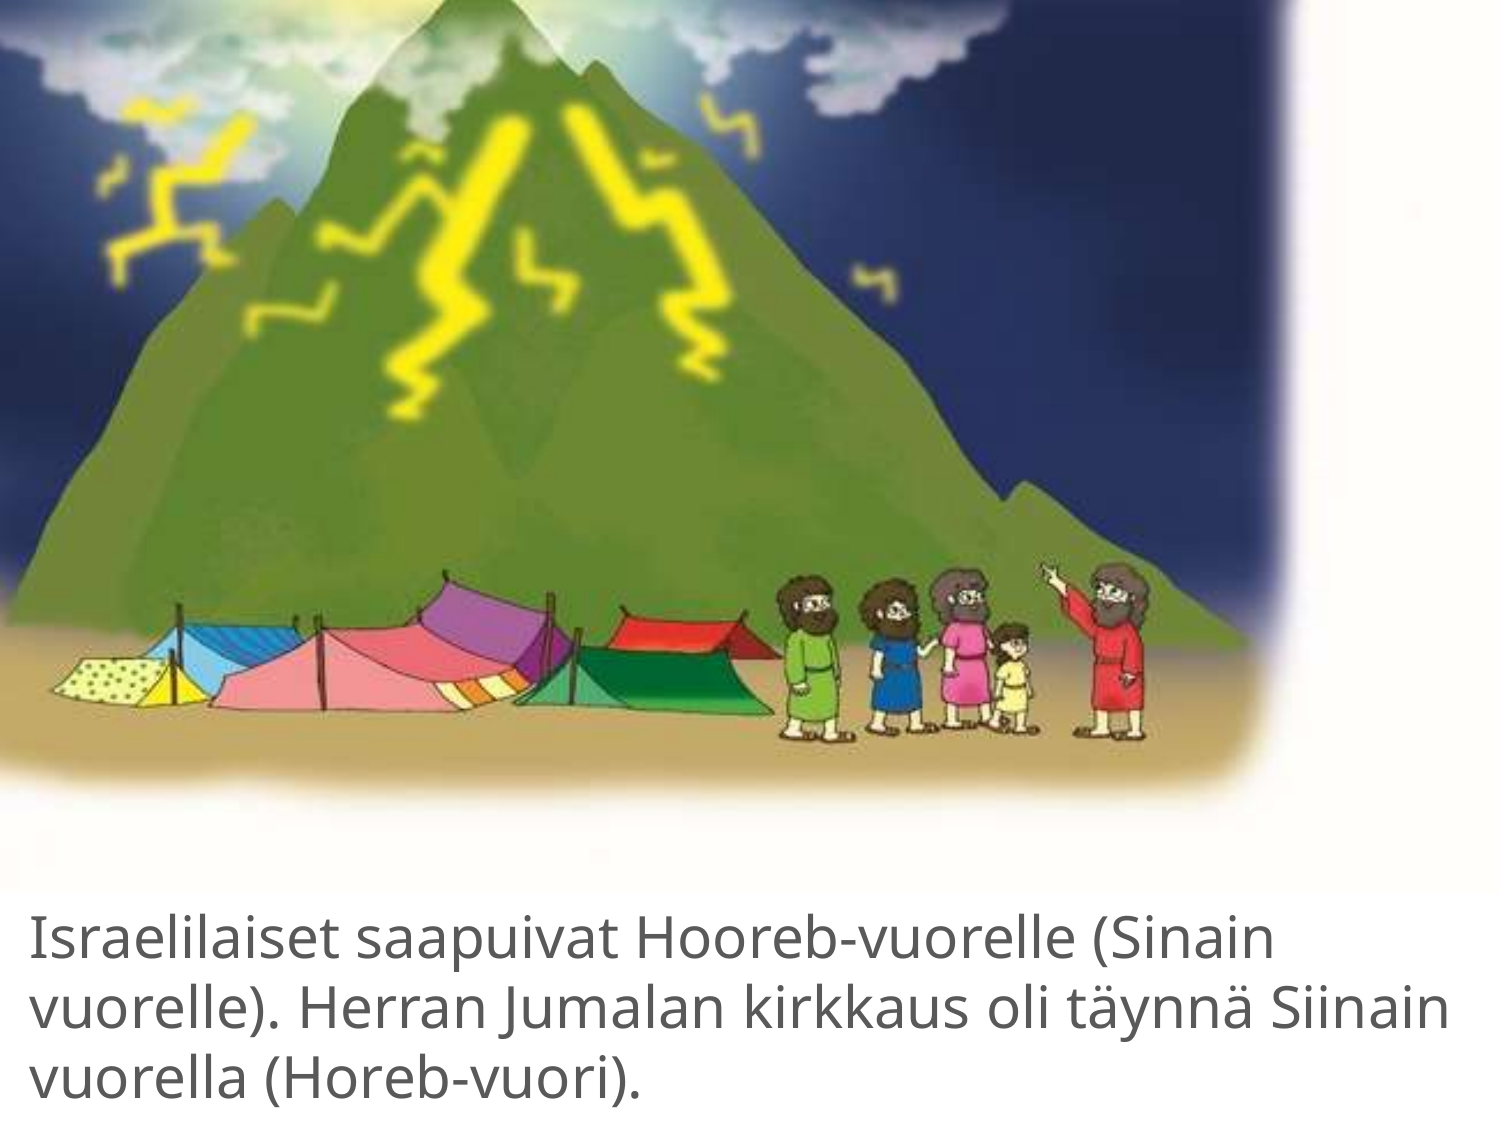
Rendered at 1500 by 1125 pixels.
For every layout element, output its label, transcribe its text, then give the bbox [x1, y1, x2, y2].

picture [0, 0, 1500, 894]
text_box Israelilaiset saapuivat Hooreb-vuorelle (Sinain vuorelle). Herran Jumalan kirkkaus oli täynnä Siinain vuorella (Horeb-vuori). [14, 902, 1486, 1118]
